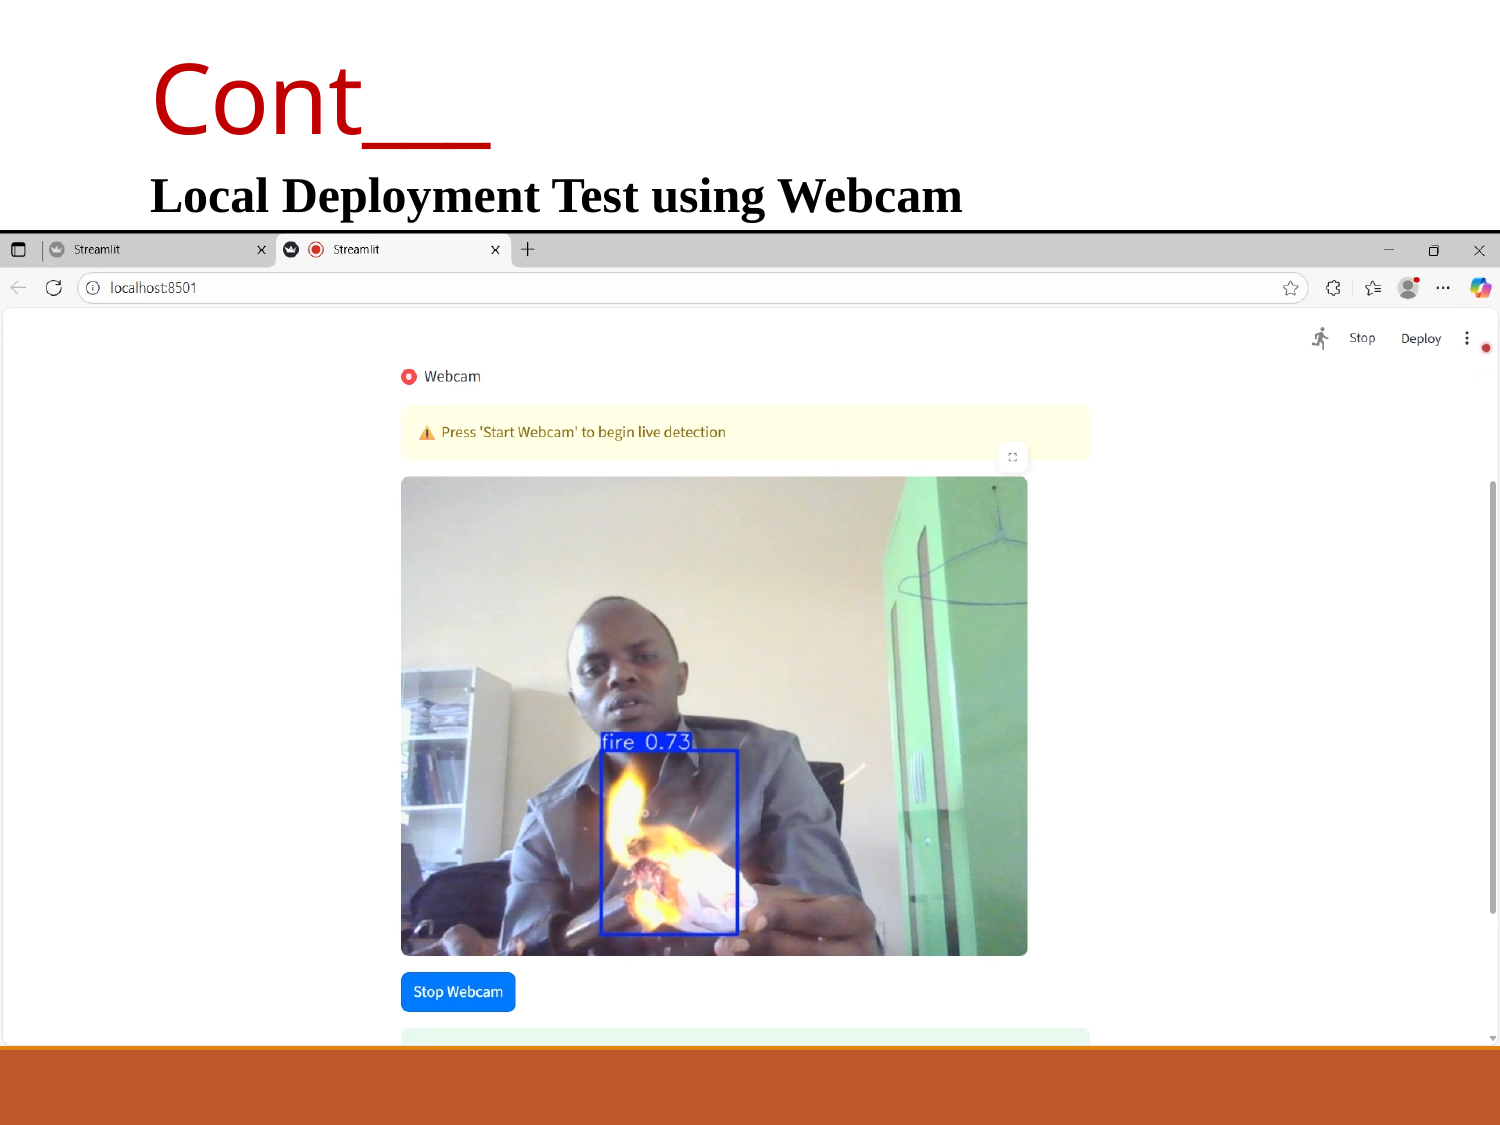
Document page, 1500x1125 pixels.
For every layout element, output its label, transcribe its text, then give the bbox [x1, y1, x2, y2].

list Local Deployment Test using Webcam [135, 162, 1373, 228]
title Cont___ [135, 47, 1373, 162]
picture [0, 230, 1500, 1046]
